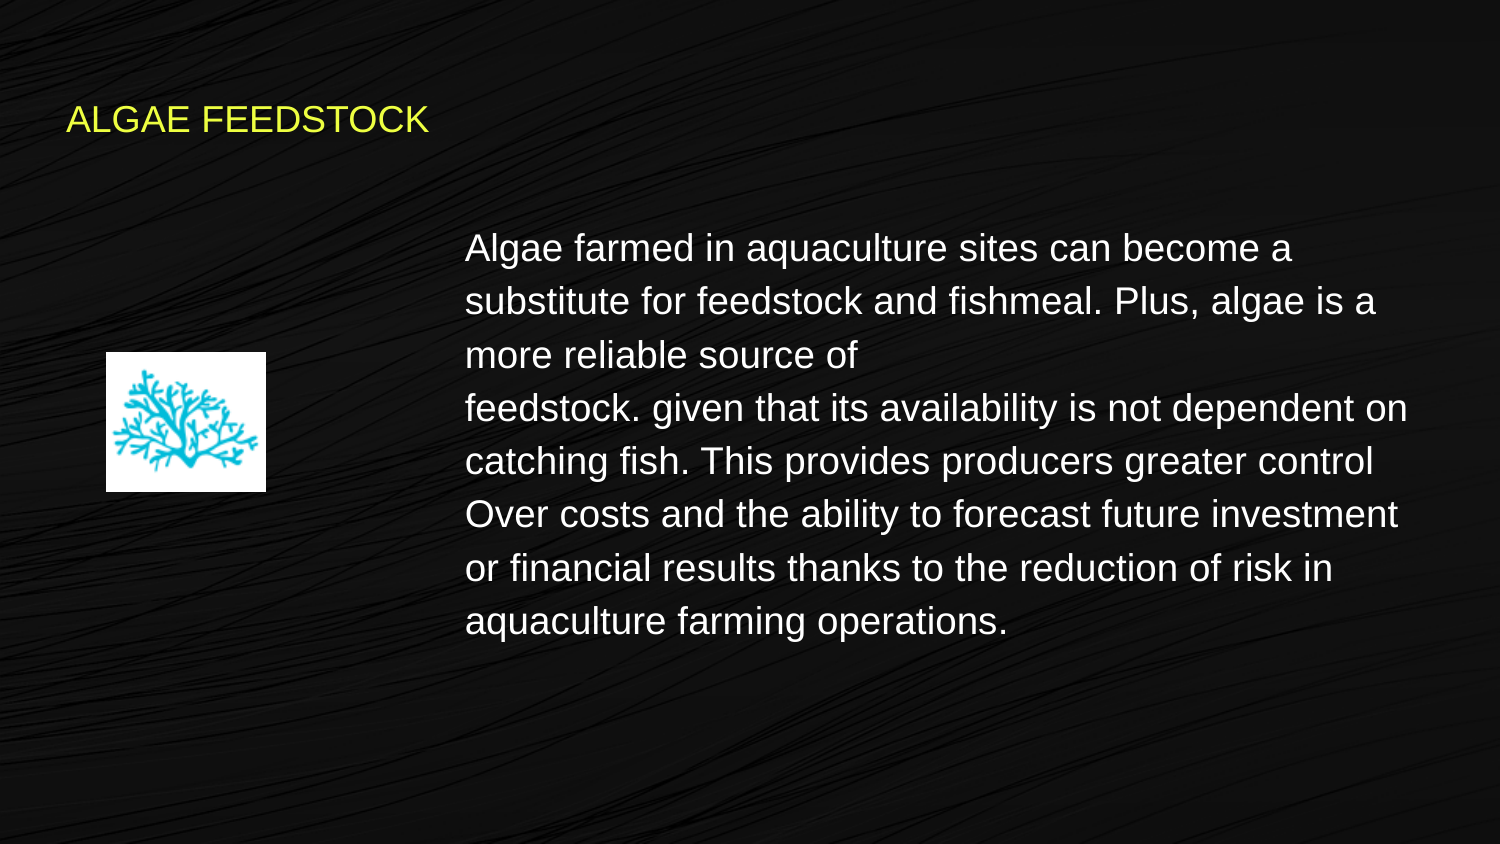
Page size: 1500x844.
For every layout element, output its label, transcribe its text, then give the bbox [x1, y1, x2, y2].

title ALGAE FEEDSTOCK [51, 72, 1449, 167]
list Algae farmed in aquaculture sites can become a substitute for feedstock and fishmeal. Plus, algae is a more reliable source of feedstock. given that its availability is not dependent on catching fish. This provides producers greater control Over costs and the ability to forecast future investment or financial results thanks to the reduction of risk in aquaculture farming operations. [449, 189, 1449, 750]
picture [0, 0, 1500, 844]
